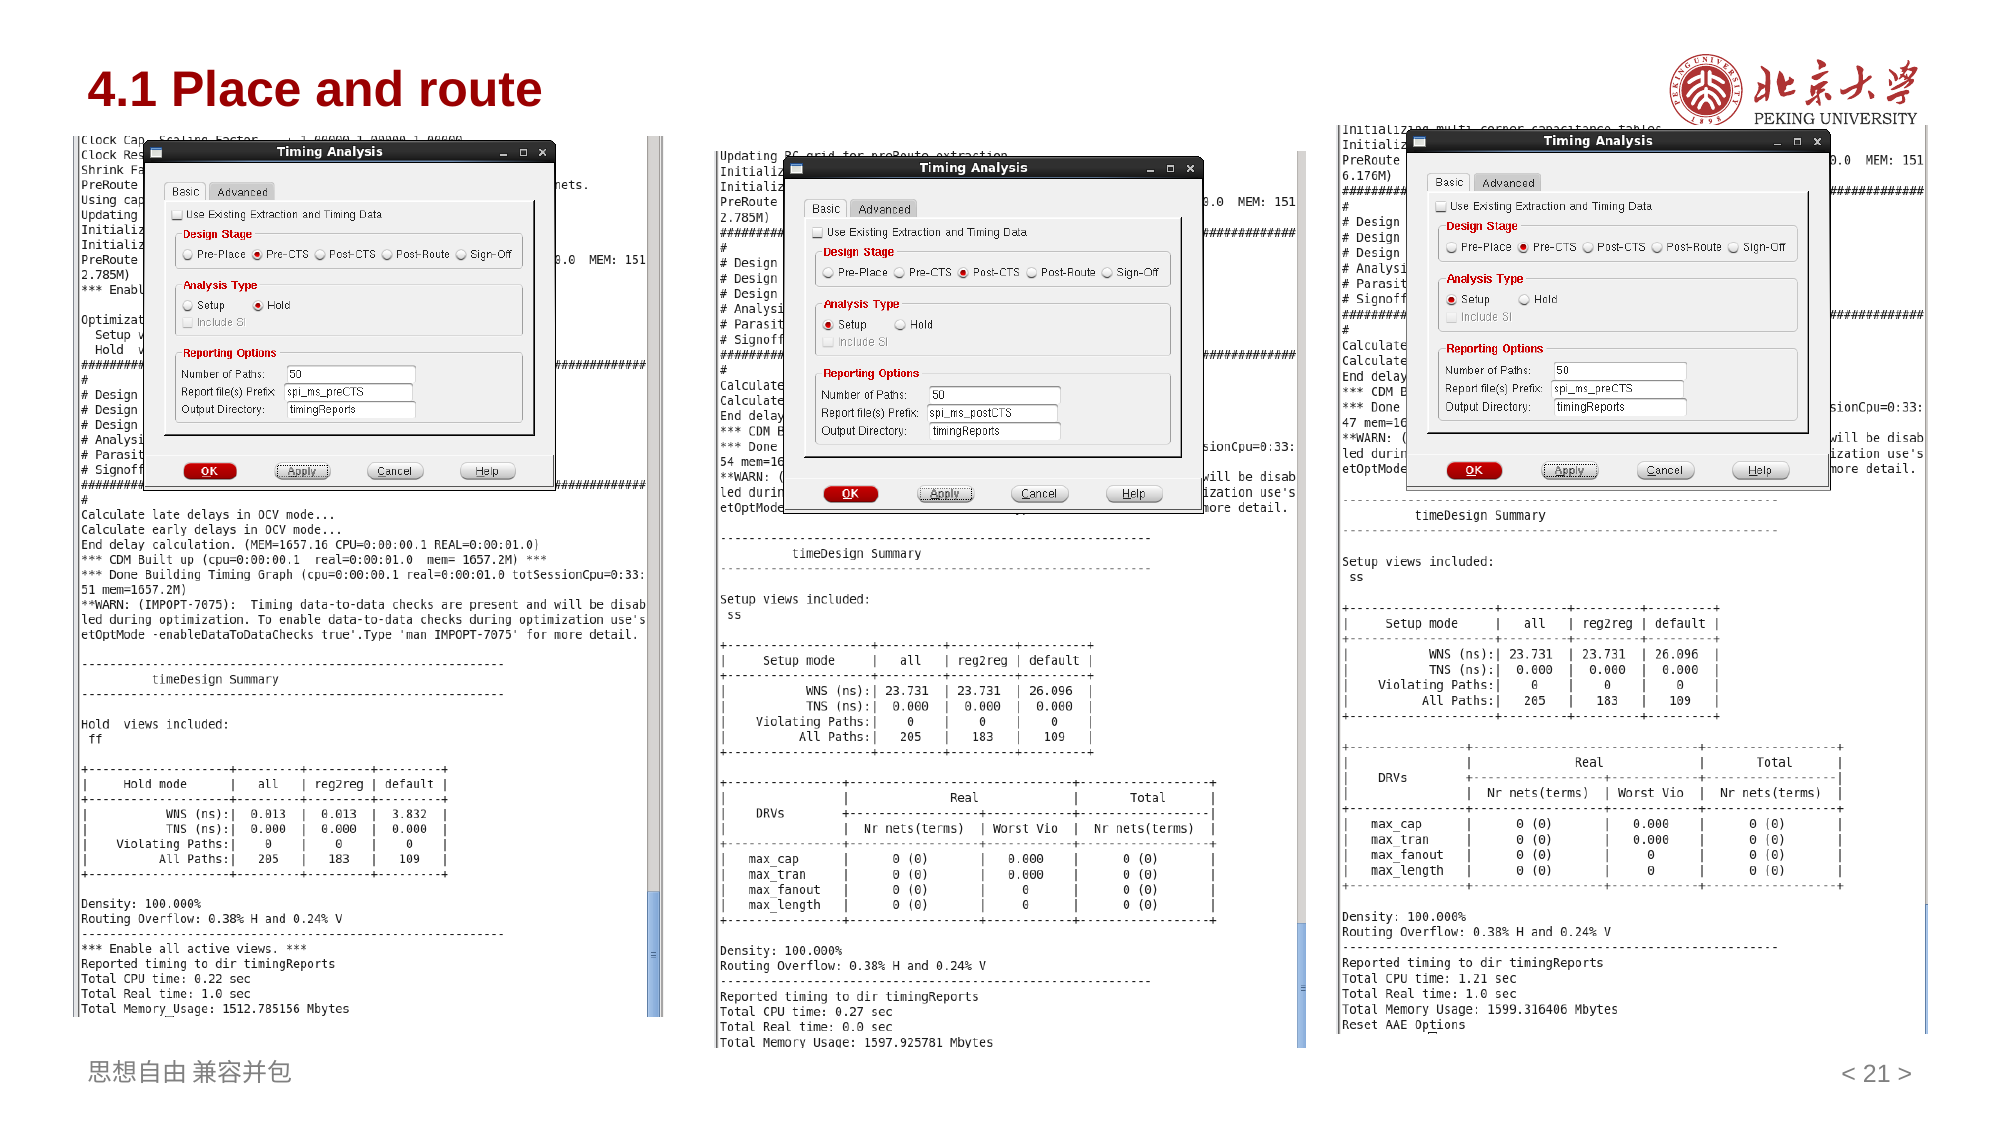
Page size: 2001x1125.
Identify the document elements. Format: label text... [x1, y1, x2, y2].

picture [714, 151, 1306, 1048]
picture [72, 136, 664, 1018]
slide_number < 21 > [1477, 1048, 1928, 1097]
picture [1336, 125, 1928, 1034]
title 4.1 Place and route [72, 39, 1559, 142]
